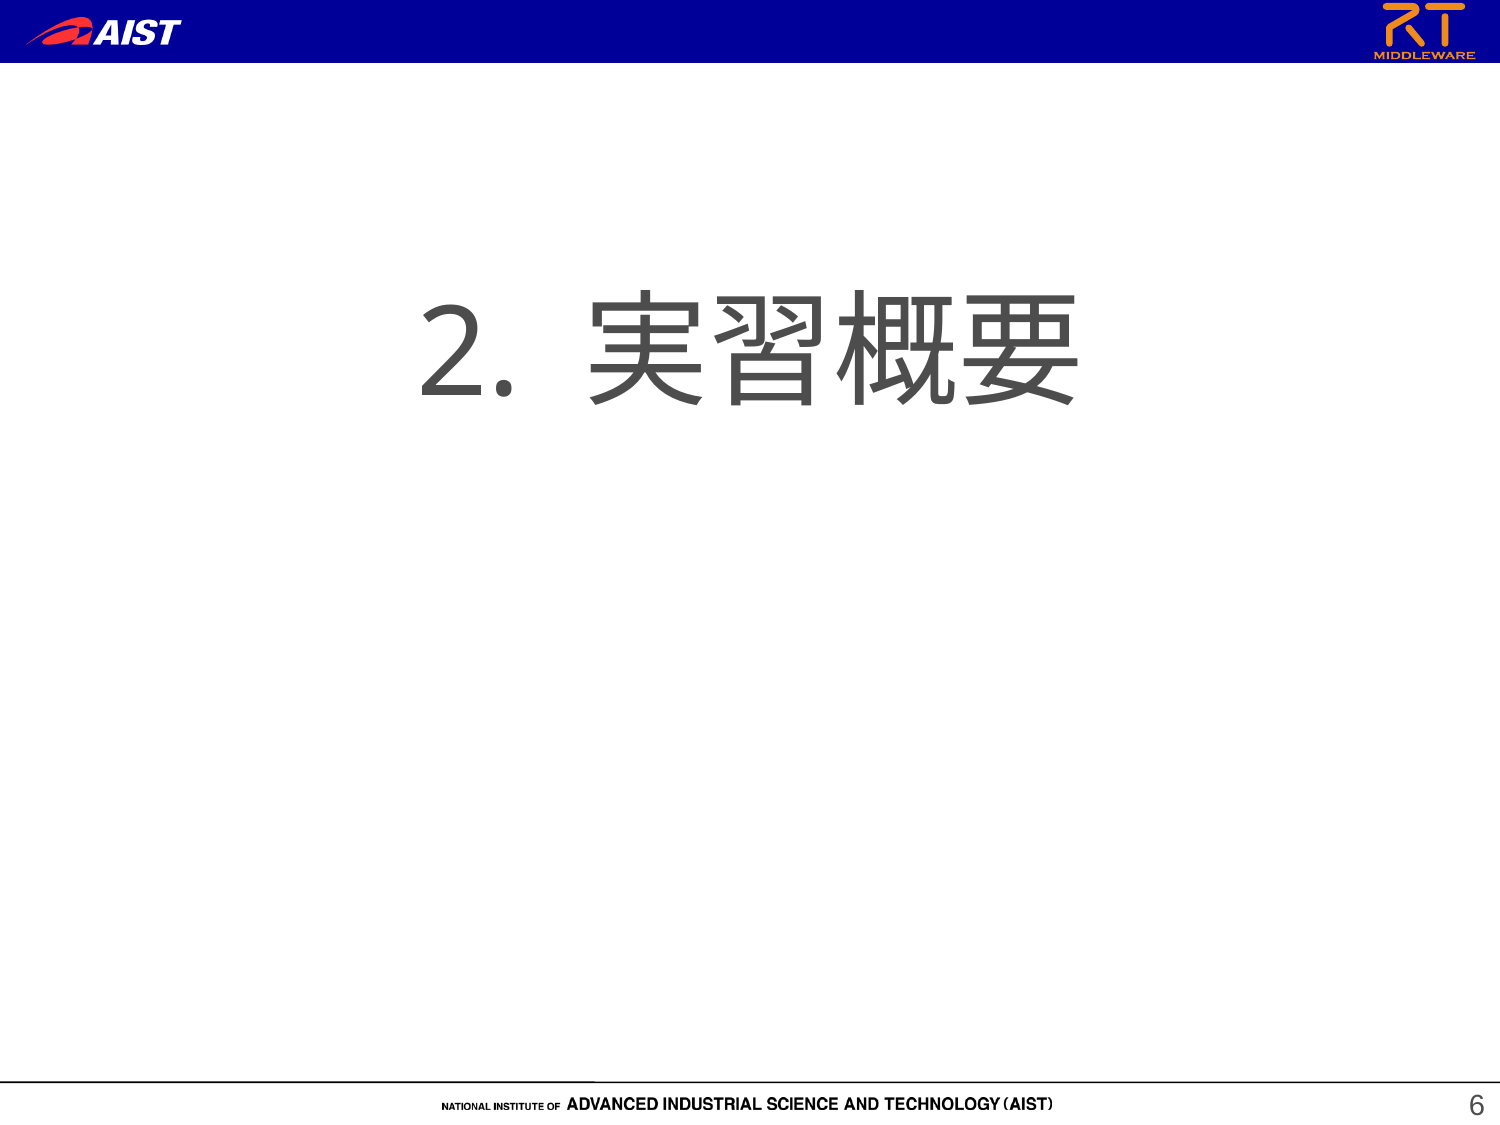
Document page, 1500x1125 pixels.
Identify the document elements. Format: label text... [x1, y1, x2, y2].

picture [0, 0, 1500, 63]
slide_number 6 [1149, 1078, 1500, 1125]
picture [442, 1097, 1052, 1110]
list 2. 実習概要 [74, 262, 1426, 1006]
